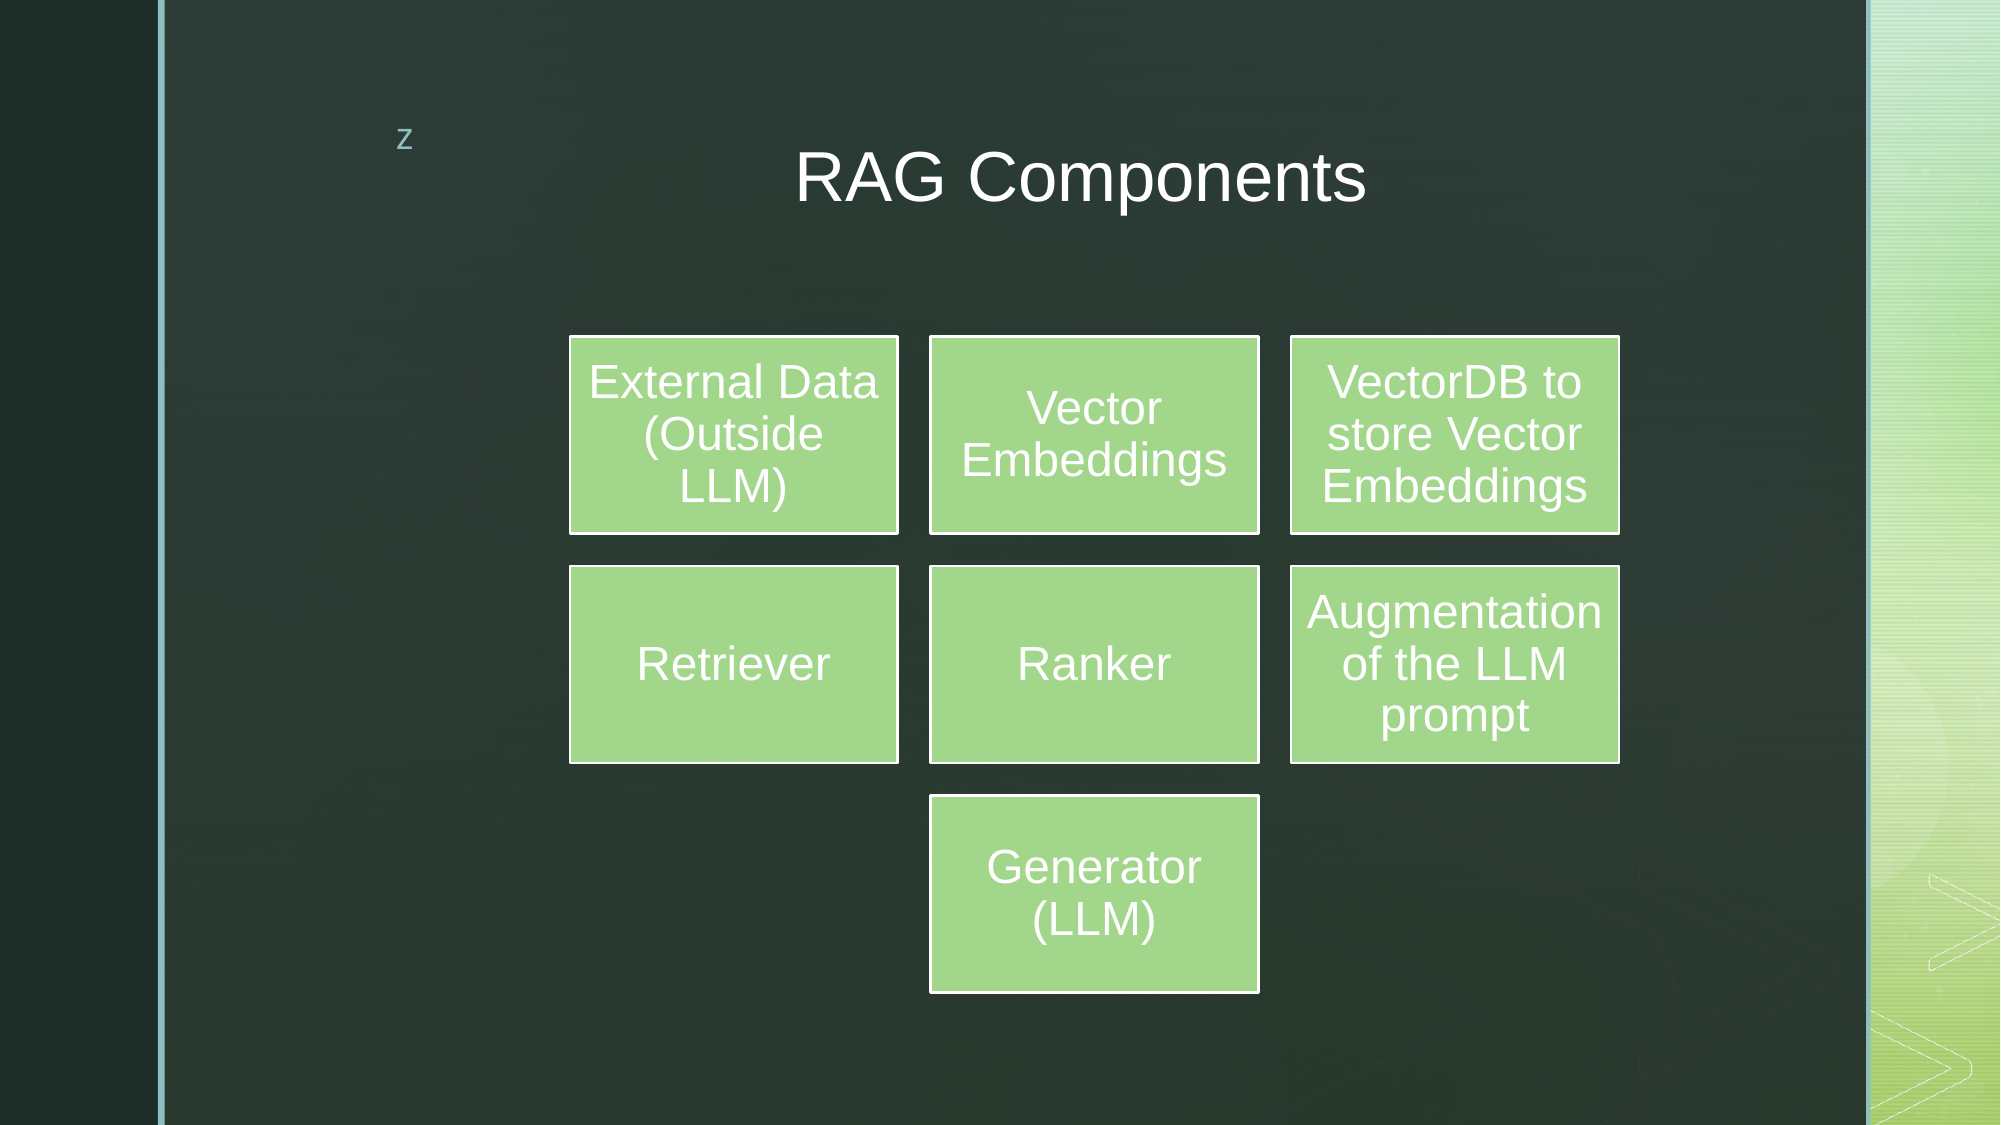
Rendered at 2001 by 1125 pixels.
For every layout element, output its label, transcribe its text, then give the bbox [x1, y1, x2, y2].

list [454, 336, 1735, 993]
title RAG Components [428, 132, 1734, 310]
picture [1871, 0, 2001, 1125]
